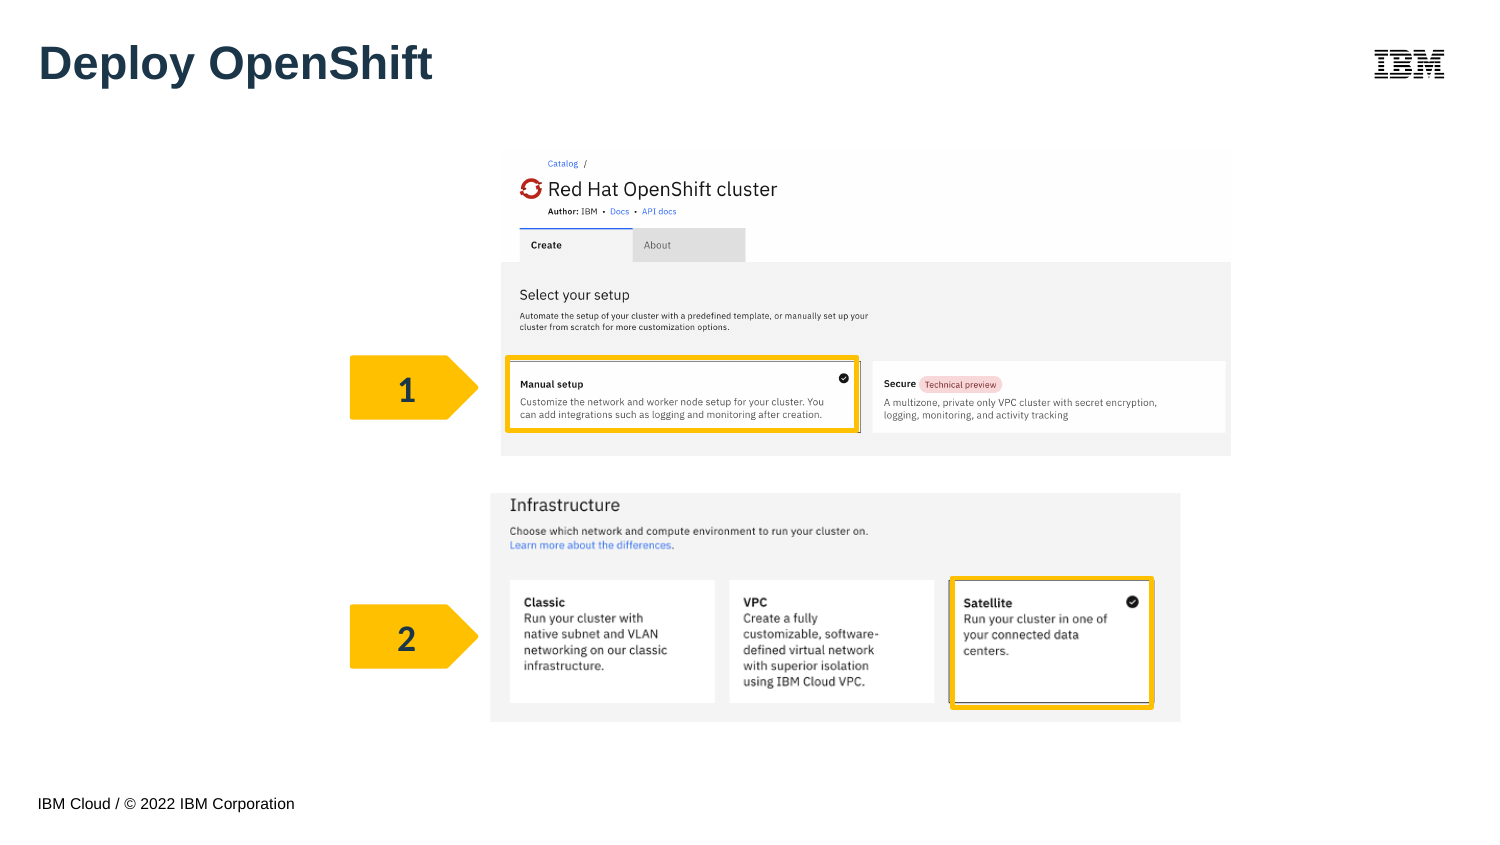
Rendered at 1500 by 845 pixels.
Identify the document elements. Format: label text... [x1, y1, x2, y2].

text_box 1 [351, 357, 477, 418]
list Deploy OpenShift [31, 31, 1465, 98]
picture [483, 487, 1192, 722]
text_box 2 [351, 606, 477, 667]
footer IBM Cloud / © 2022 IBM Corporation [37, 791, 1088, 815]
picture [501, 148, 1231, 456]
